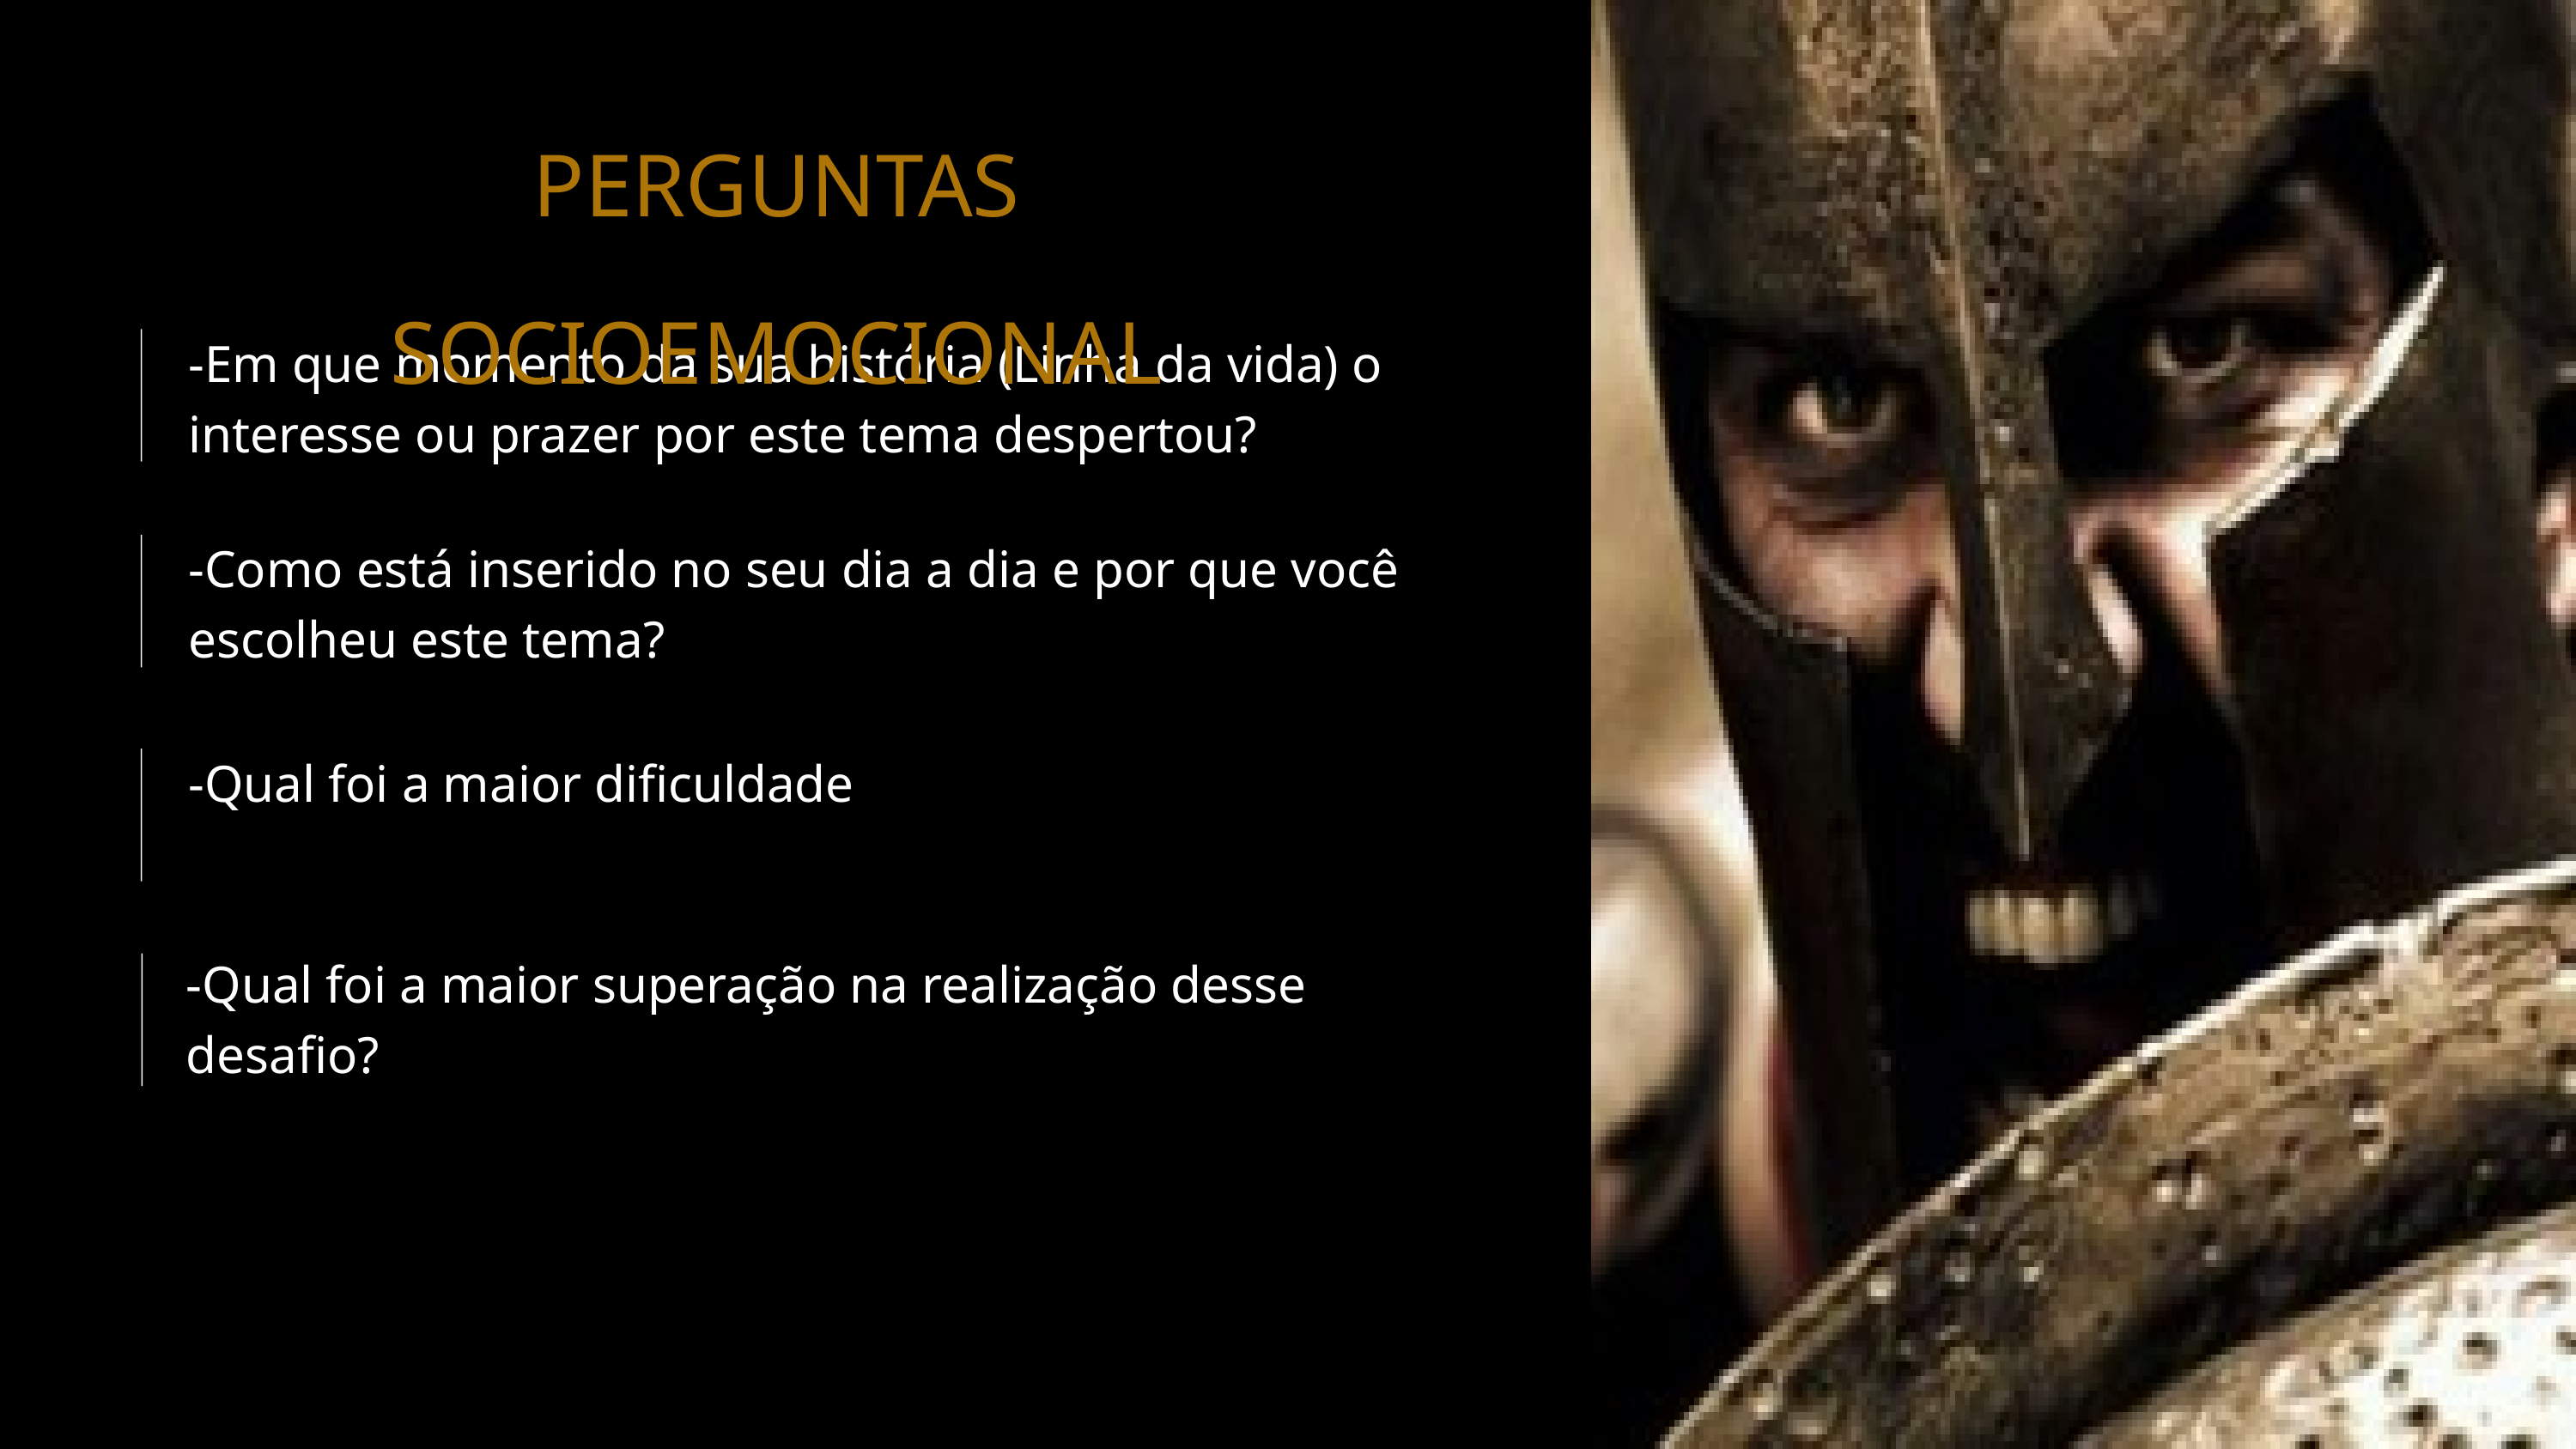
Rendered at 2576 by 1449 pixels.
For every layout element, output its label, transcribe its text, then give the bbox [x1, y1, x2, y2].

text_box -Em que momento da sua história (Linha da vida) o interesse ou prazer por este tema despertou? [188, 322, 1455, 528]
text_box PERGUNTAS SOCIOEMOCIONAL [141, 66, 1413, 402]
picture [1590, 0, 2576, 1449]
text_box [185, 849, 1501, 1076]
text_box -Qual foi a maior dificuldade [188, 742, 1455, 813]
text_box -Como está inserido no seu dia a dia e por que você escolheu este tema? [188, 528, 1455, 669]
